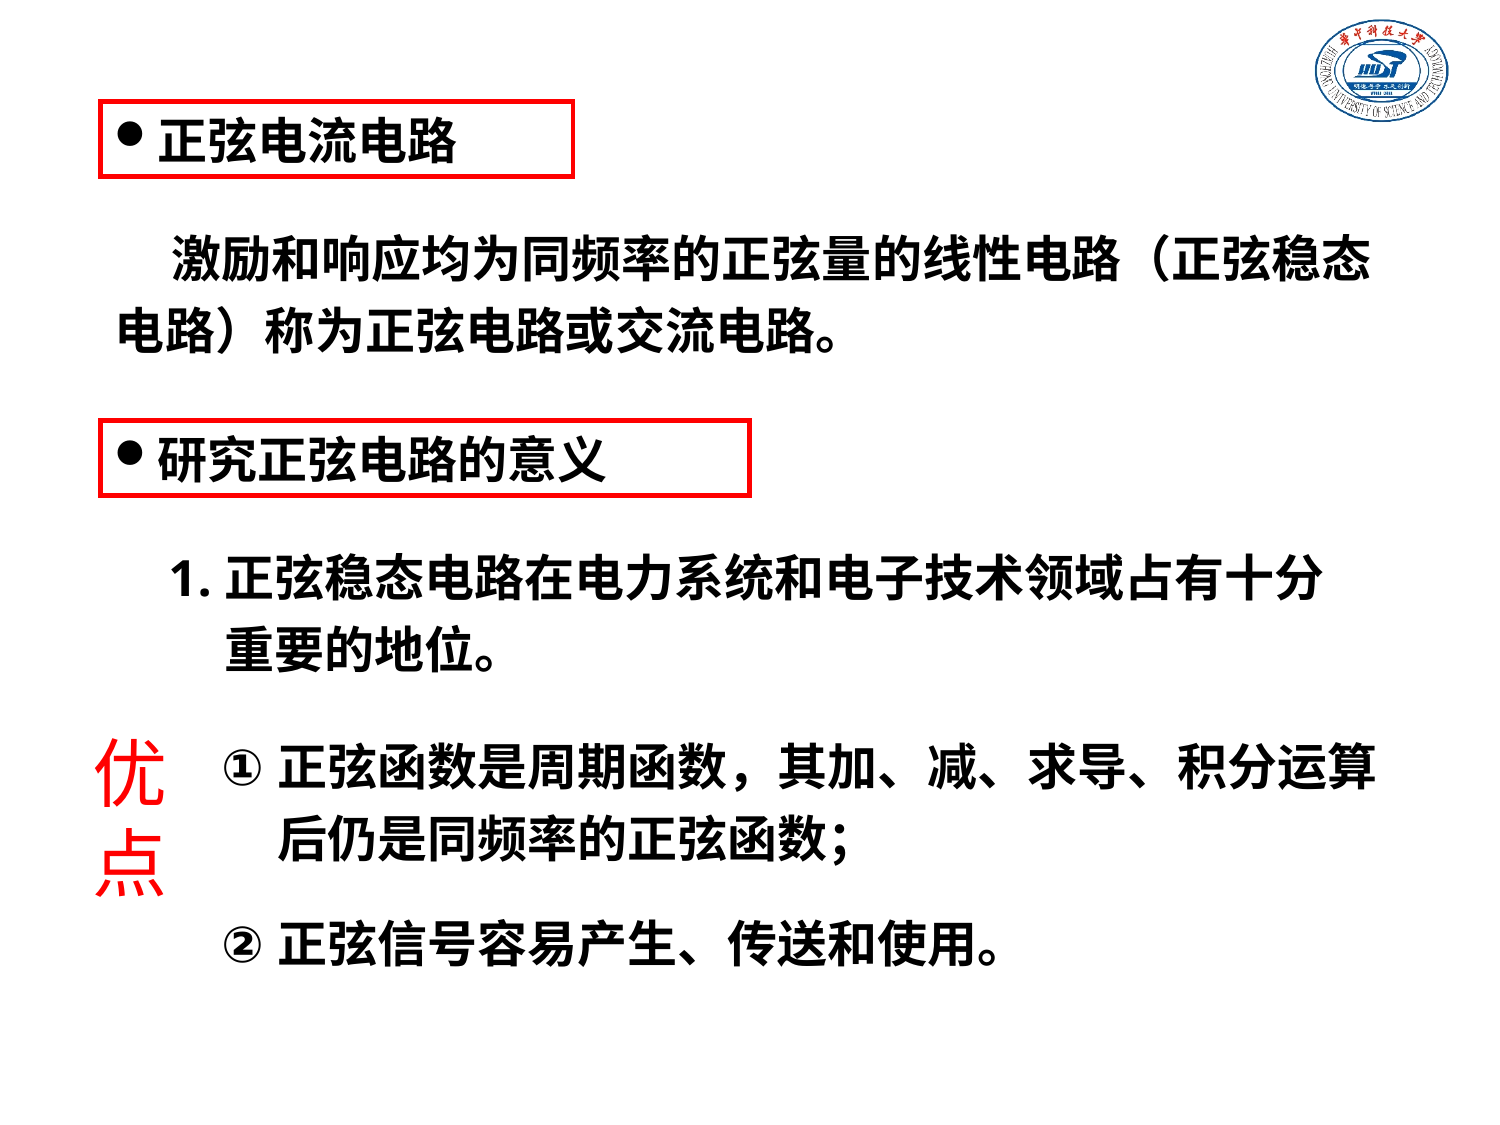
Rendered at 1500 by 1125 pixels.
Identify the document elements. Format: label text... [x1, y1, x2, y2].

text_box 激励和响应均为同频率的正弦量的线性电路（正弦稳态电路）称为正弦电路或交流电路。 [100, 207, 1388, 367]
text_box 正弦信号容易产生、传送和使用。 [206, 904, 1282, 980]
text_box 正弦电流电路 [100, 101, 573, 177]
text_box 正弦函数是周期函数，其加、减、求导、积分运算后仍是同频率的正弦函数； [206, 716, 1400, 875]
text_box 优 点 [77, 719, 183, 914]
text_box 研究正弦电路的意义 [100, 420, 750, 496]
picture [1305, 13, 1459, 125]
text_box 正弦稳态电路在电力系统和电子技术领域占有十分重要的地位。 [153, 527, 1347, 686]
